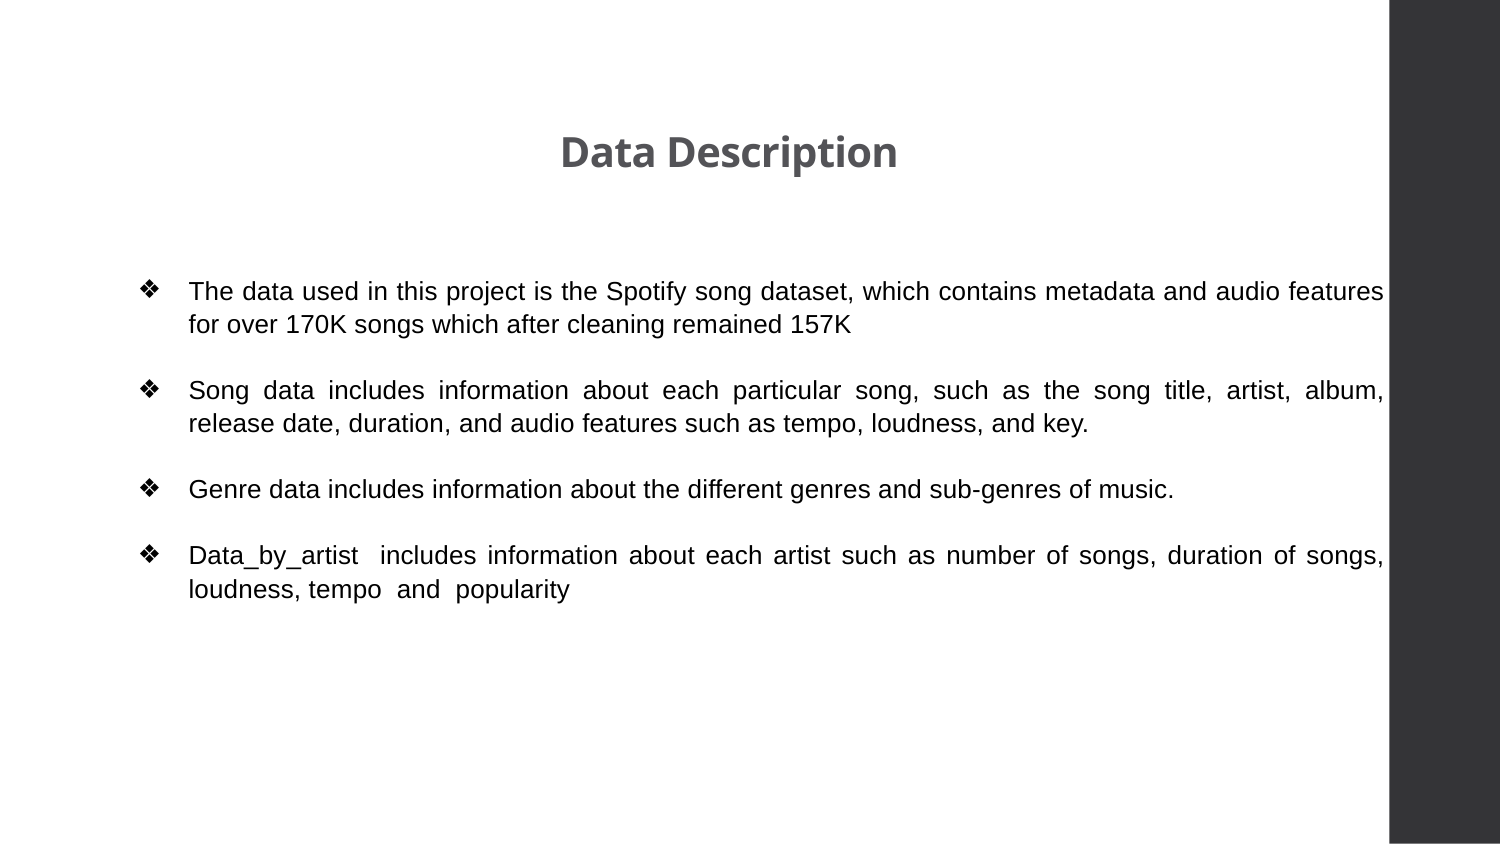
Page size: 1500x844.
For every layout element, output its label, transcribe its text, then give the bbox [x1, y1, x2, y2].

list The data used in this project is the Spotify song dataset, which contains metadata and audio features for over 170K songs which after cleaning remained 157K Song data includes information about each particular song, such as the song title, artist, album, release date, duration, and audio features such as tempo, loudness, and key. Genre data includes information about the different genres and sub-genres of music. Data_by_artist includes information about each artist such as number of songs, duration of songs, loudness, tempo and popularity [98, 257, 1402, 712]
title Data Description [484, 116, 974, 185]
